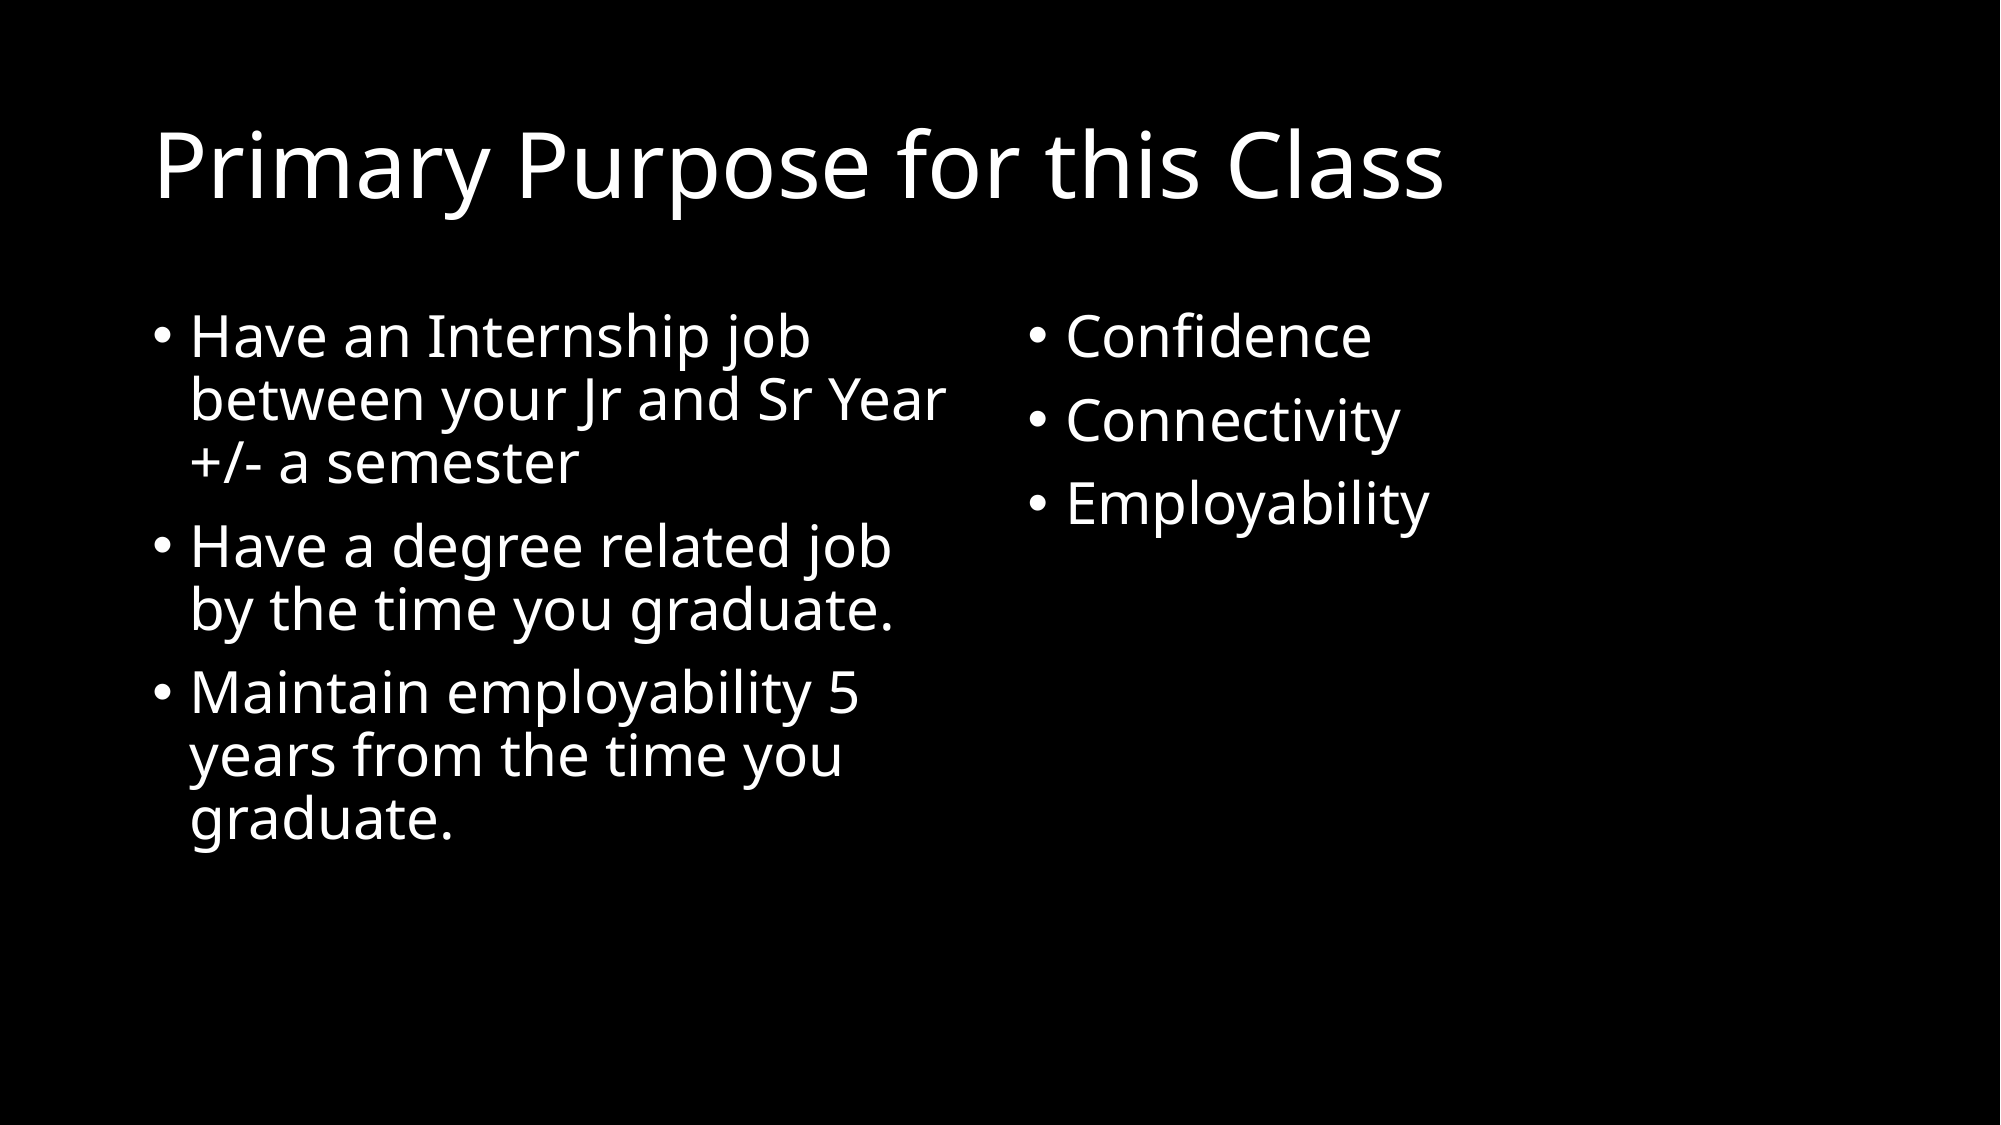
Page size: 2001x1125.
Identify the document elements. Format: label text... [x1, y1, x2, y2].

list Confidence Connectivity Employability [1012, 299, 1863, 1014]
list Have an Internship job between your Jr and Sr Year +/- a semester Have a degree related job by the time you graduate. Maintain employability 5 years from the time you graduate. [137, 299, 988, 1014]
title Primary Purpose for this Class [137, 59, 1863, 278]
